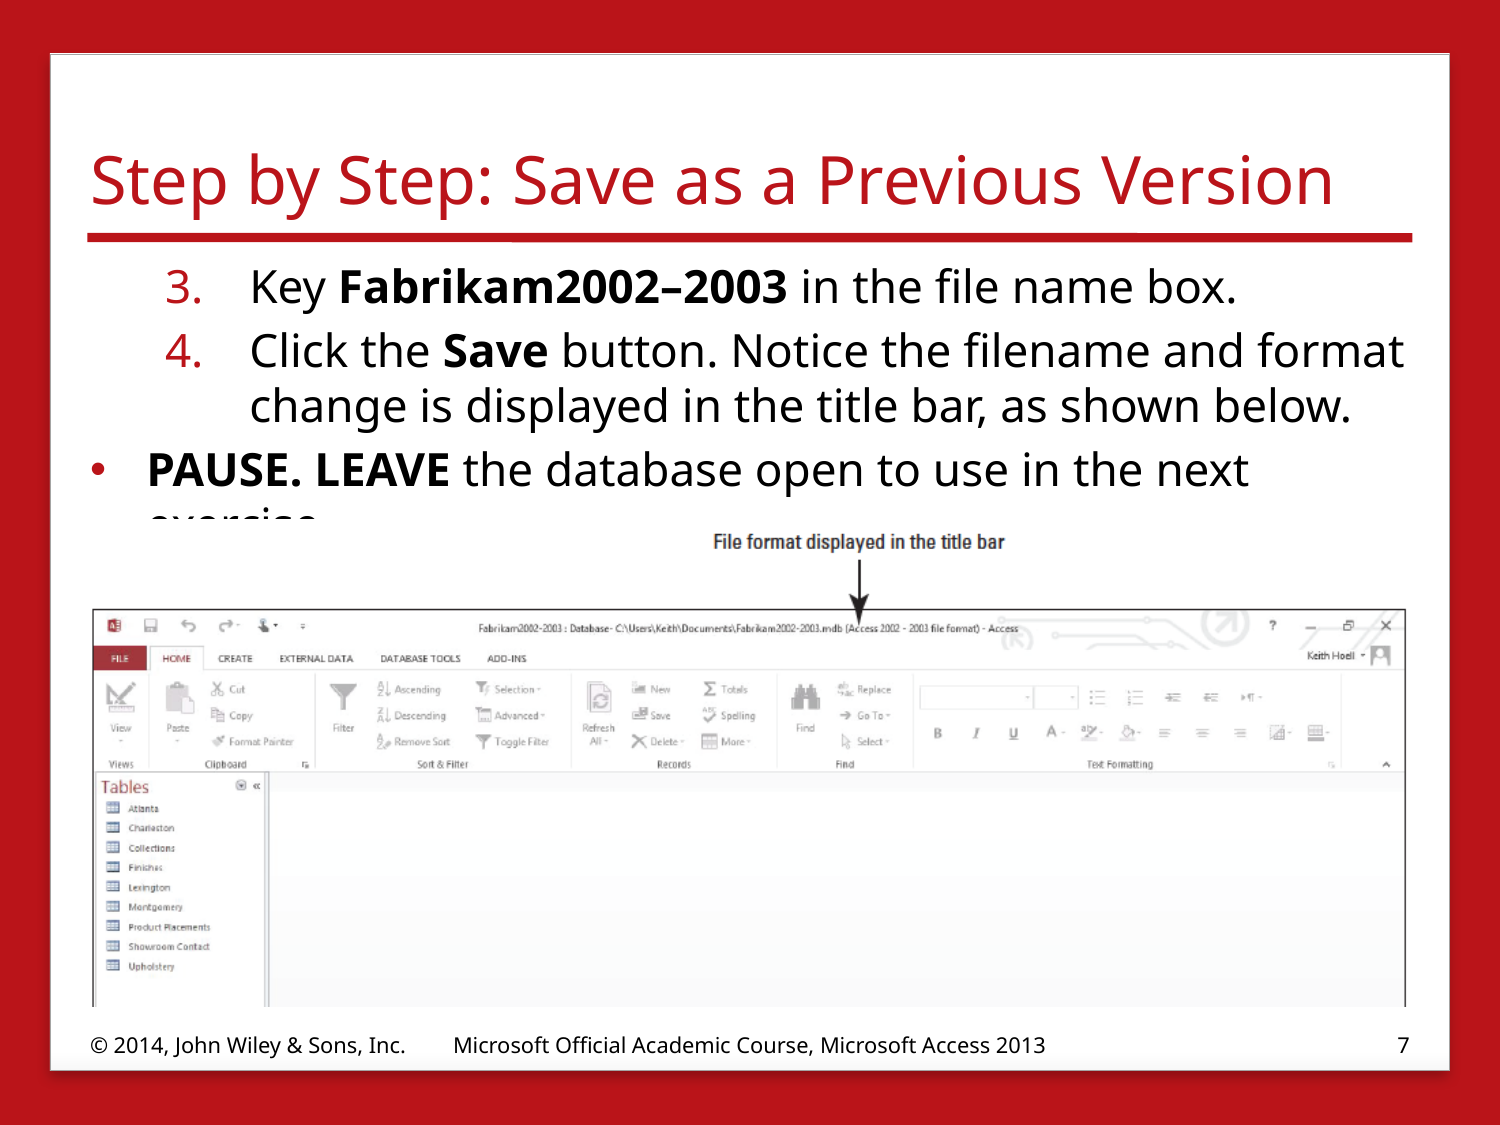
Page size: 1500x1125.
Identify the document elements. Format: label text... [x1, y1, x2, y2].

list Key Fabrikam2002–2003 in the file name box. Click the Save button. Notice the filename and format change is displayed in the title bar, as shown below. PAUSE. LEAVE the database open to use in the next exercise. [75, 249, 1425, 1063]
footer Microsoft Official Academic Course, Microsoft Access 2013 [431, 1024, 1069, 1103]
picture [83, 519, 1417, 1008]
title Step by Step: Save as a Previous Version [74, 74, 1426, 226]
slide_number 7 [1074, 1024, 1426, 1103]
slide_number © 2014, John Wiley & Sons, Inc. [74, 1024, 426, 1103]
